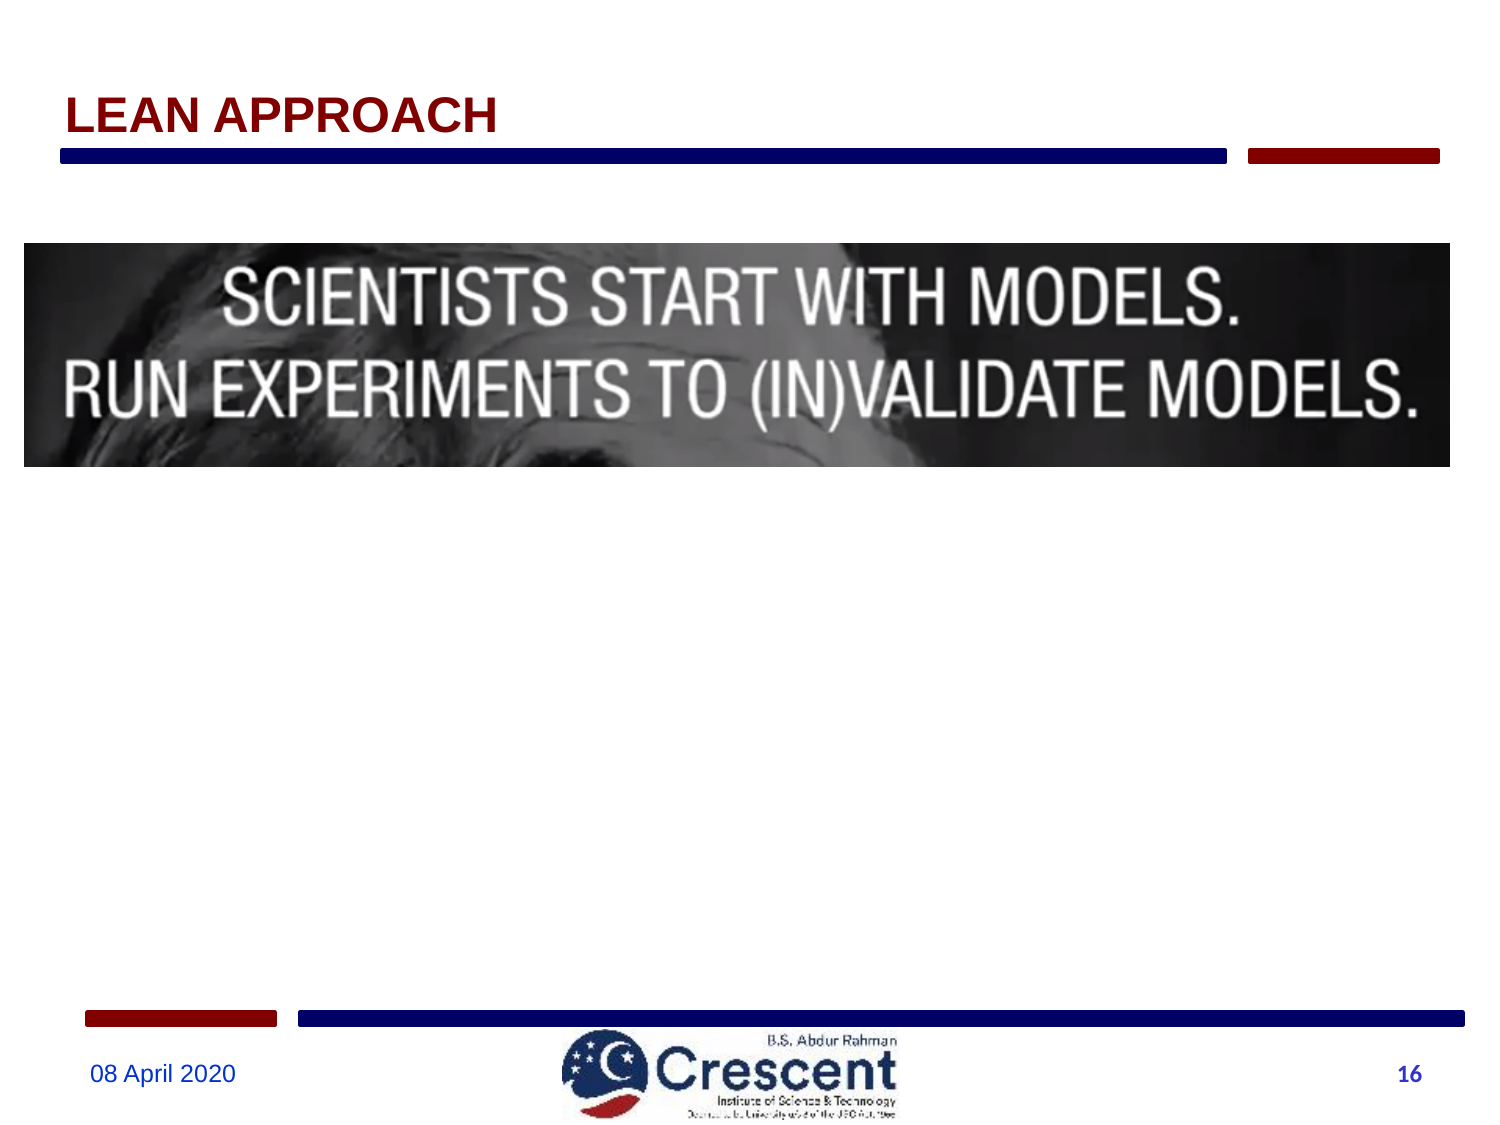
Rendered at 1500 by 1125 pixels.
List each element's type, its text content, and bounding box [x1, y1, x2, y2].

text_box LEAN APPROACH [49, 74, 1263, 150]
text_box [85, 1010, 277, 1027]
text_box [1248, 148, 1440, 164]
picture [562, 1029, 901, 1120]
slide_number 16 [1374, 1042, 1438, 1103]
text_box [60, 148, 1227, 164]
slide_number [75, 1042, 425, 1103]
picture [24, 243, 1451, 467]
text_box [298, 1010, 1465, 1027]
